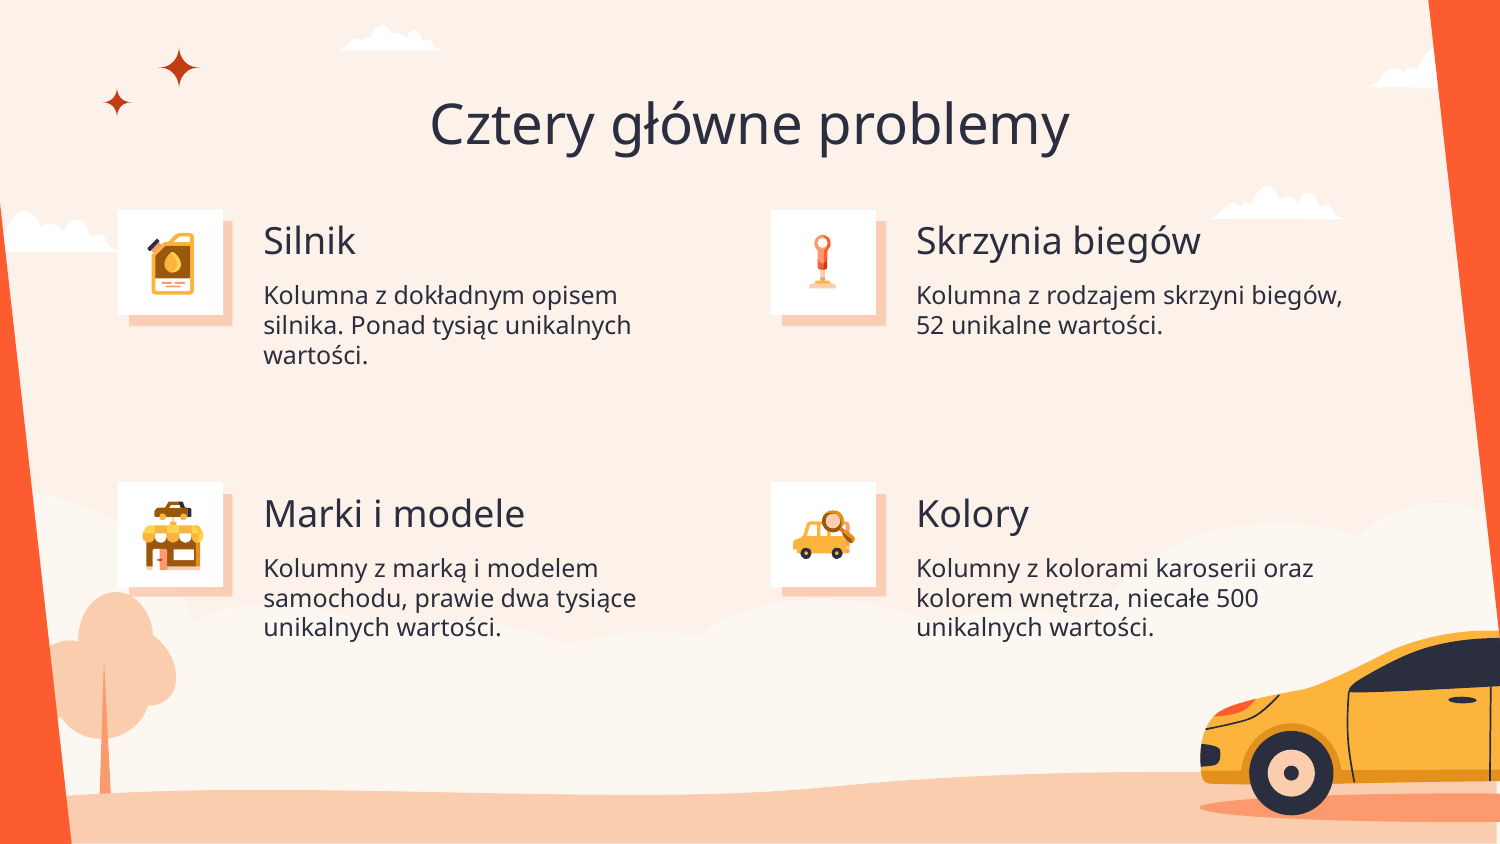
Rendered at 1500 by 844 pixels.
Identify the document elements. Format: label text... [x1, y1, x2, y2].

text_box [118, 482, 224, 588]
text_box [770, 482, 876, 588]
subtitle Kolumna z rodzajem skrzyni biegów, 52 unikalne wartości. [901, 278, 1363, 422]
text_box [792, 509, 856, 560]
subtitle Marki i modele [248, 482, 710, 537]
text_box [142, 501, 204, 571]
text_box [118, 209, 224, 315]
subtitle Kolory [901, 482, 1363, 550]
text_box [147, 232, 195, 295]
text_box [770, 209, 876, 315]
title Cztery główne problemy [118, 72, 1382, 167]
subtitle Kolumna z dokładnym opisem silnika. Ponad tysiąc unikalnych wartości. [248, 278, 710, 422]
subtitle Silnik [248, 209, 710, 278]
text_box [808, 234, 837, 289]
subtitle Kolumny z marką i modelem samochodu, prawie dwa tysiące unikalnych wartości. [248, 537, 710, 694]
subtitle Skrzynia biegów [901, 209, 1363, 278]
subtitle Kolumny z kolorami karoserii oraz kolorem wnętrza, niecałe 500 unikalnych wartości. [901, 550, 1363, 694]
